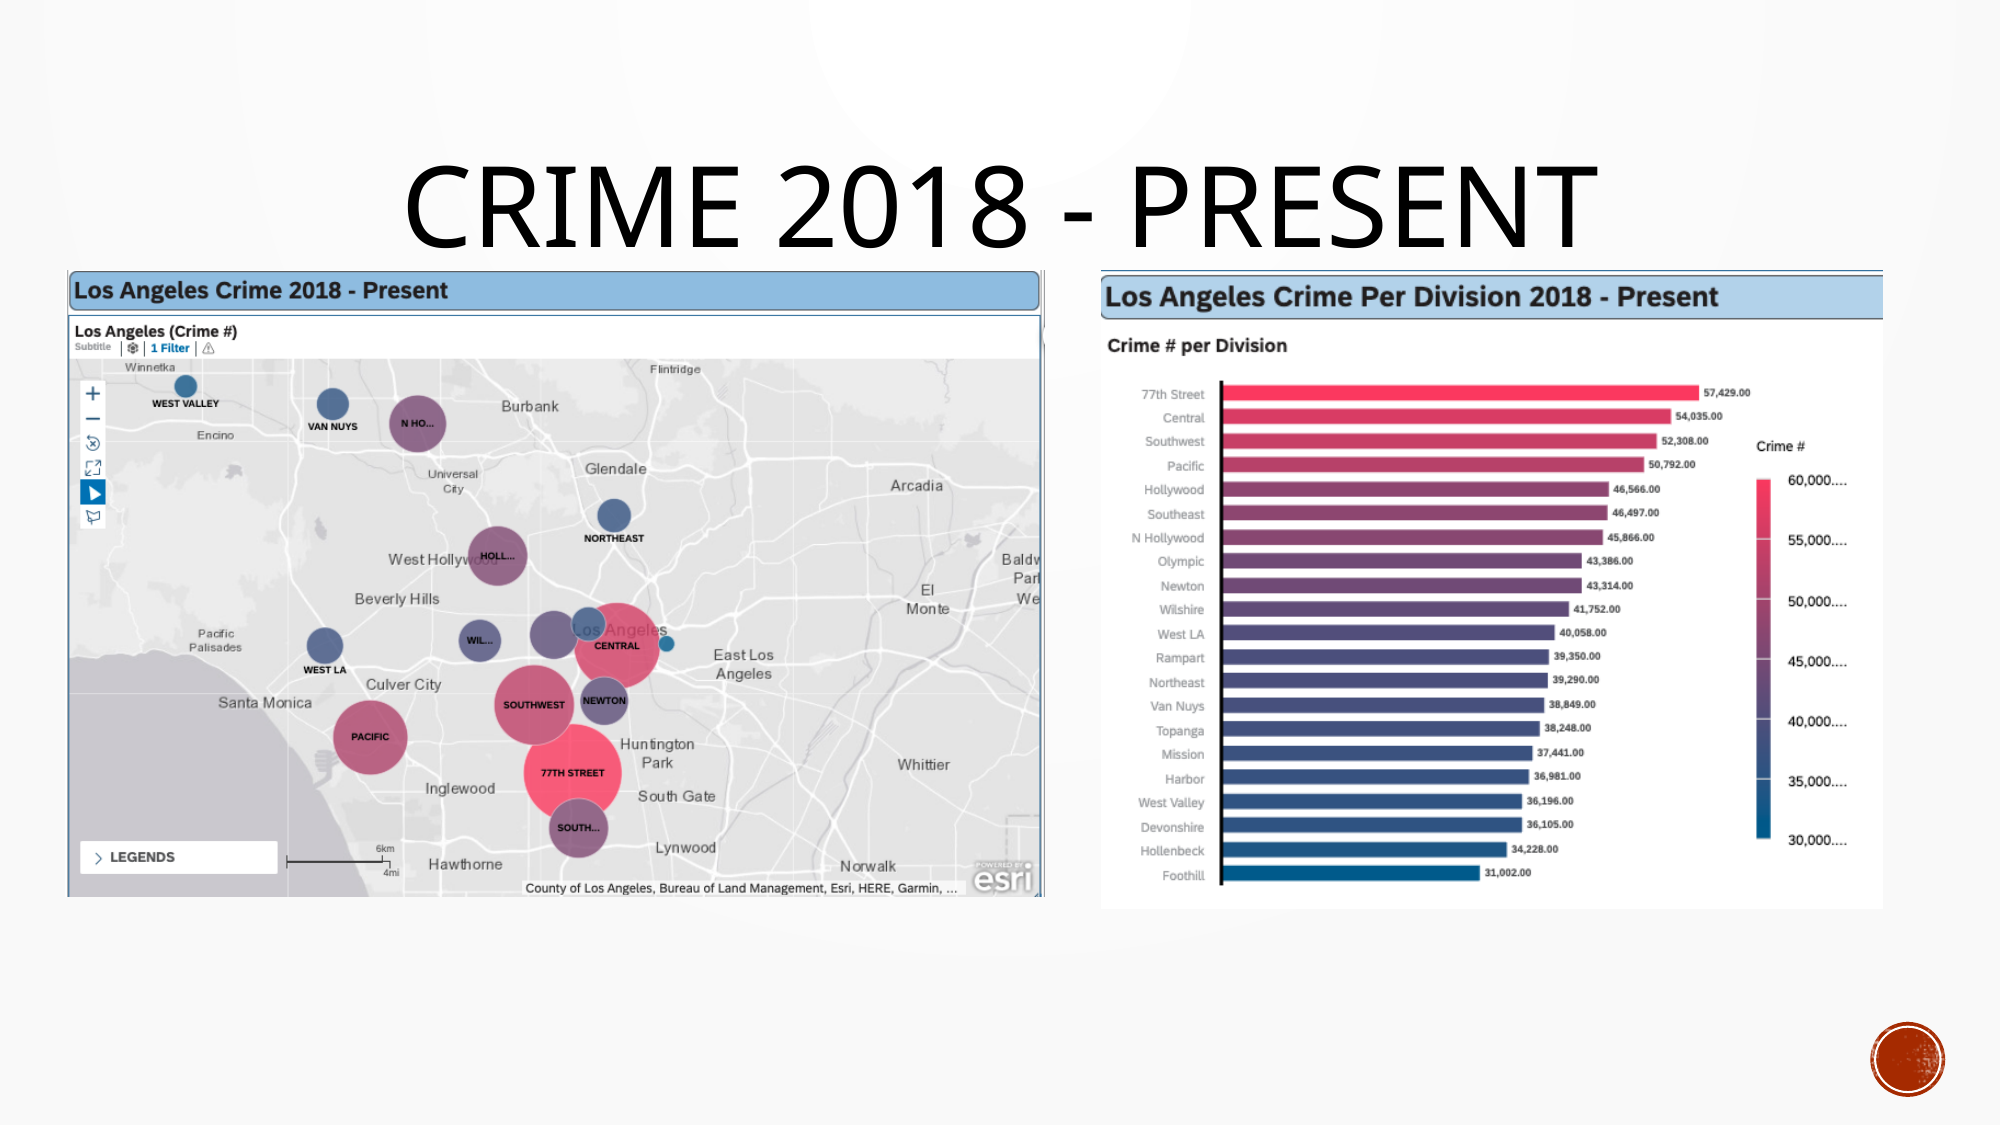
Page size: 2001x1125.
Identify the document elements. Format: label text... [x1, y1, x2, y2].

picture [65, 270, 1045, 897]
picture [1101, 270, 1883, 909]
title CRIME 2018 - Present [175, 79, 1826, 344]
